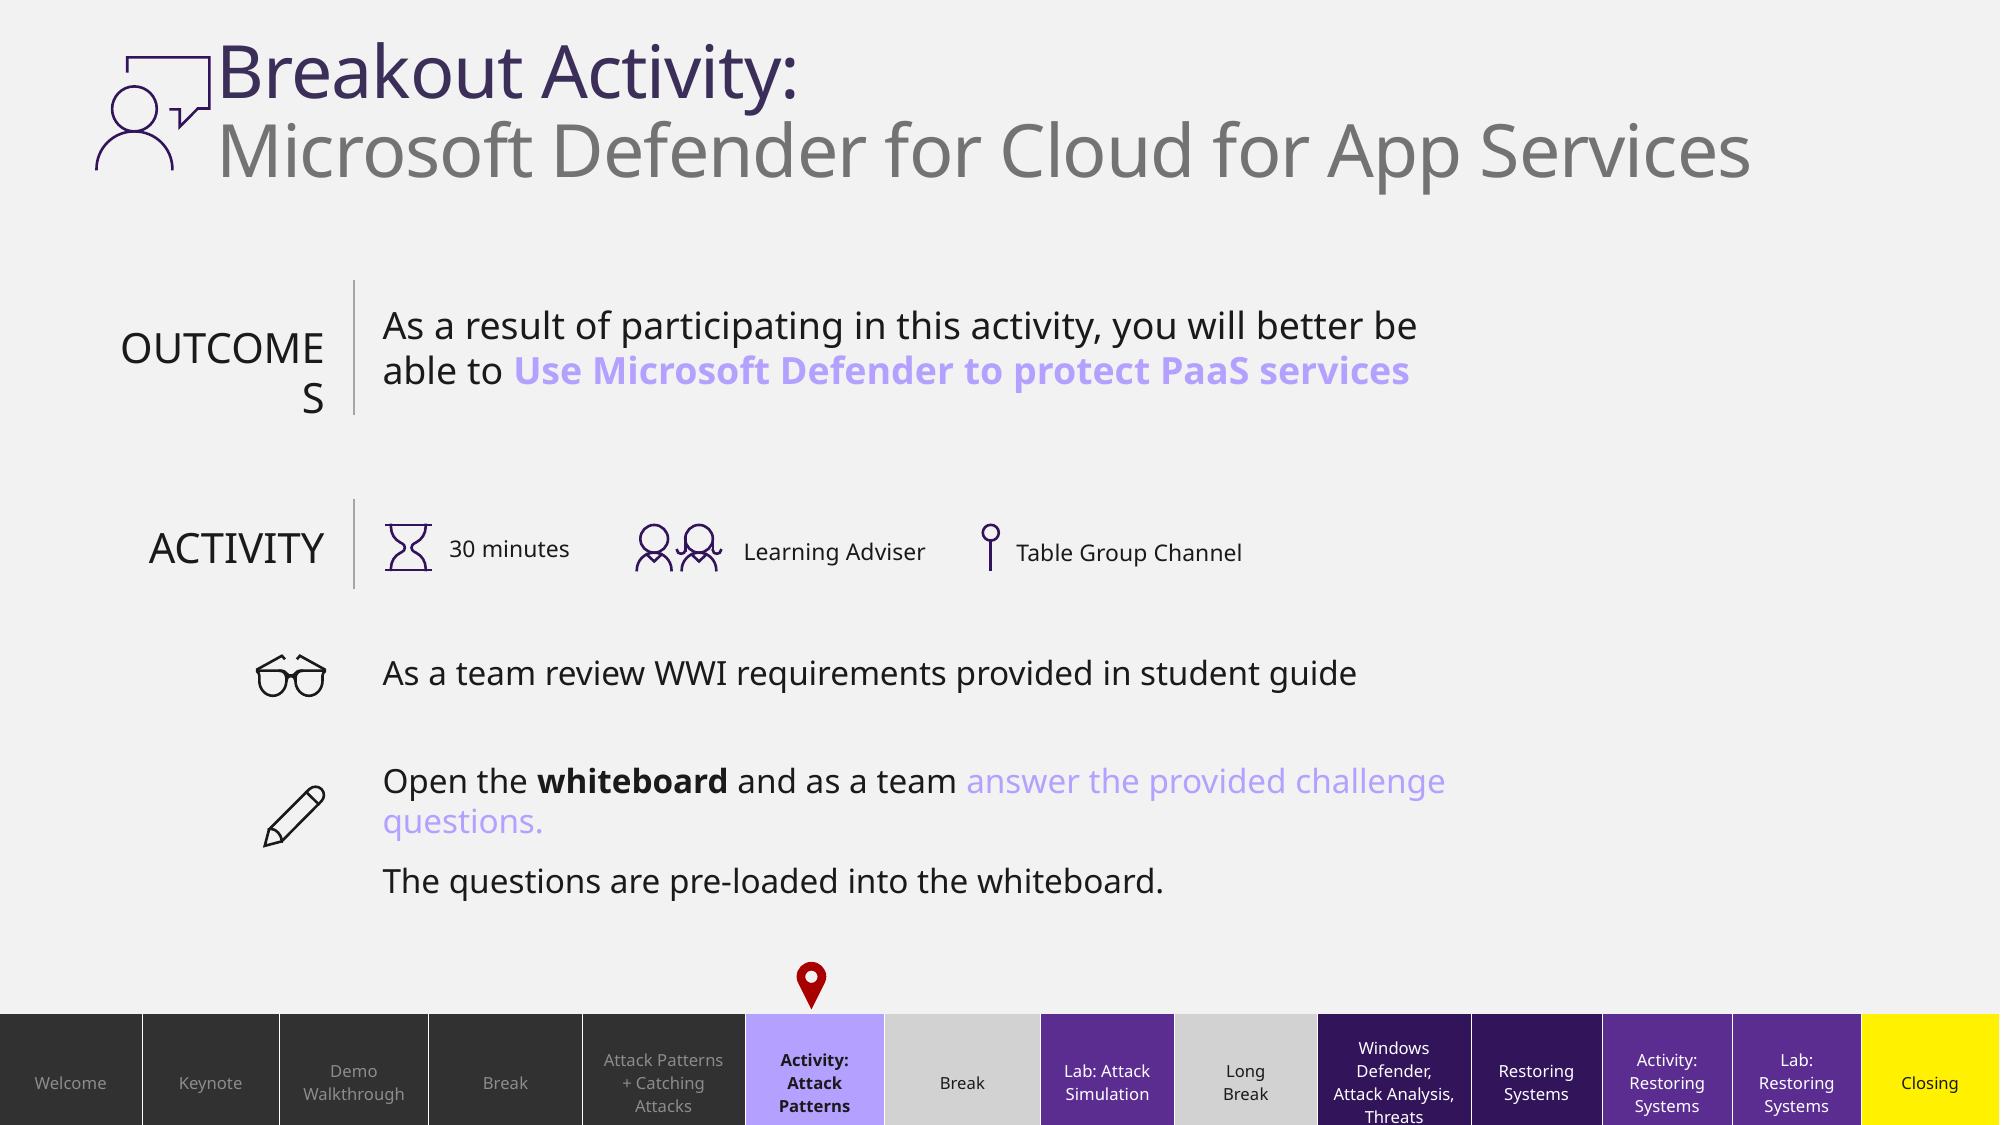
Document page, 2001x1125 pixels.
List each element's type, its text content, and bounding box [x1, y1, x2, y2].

table_header Activity: Attack Patterns [746, 1014, 884, 1125]
text_box OUTCOMES [100, 322, 325, 423]
table_header Lab: Attack Simulation [1041, 1014, 1174, 1125]
table_header Lab: Restoring Systems [1733, 1014, 1861, 1125]
table_header Welcome [0, 1014, 142, 1125]
text_box ACTIVITY [108, 522, 325, 573]
table_header Keynote [143, 1014, 279, 1125]
text_box As a result of participating in this activity, you will better be able to Use Microsoft Defender to protect PaaS services [367, 294, 1502, 400]
table_header Break [885, 1014, 1040, 1125]
text_box 30 minutes [431, 534, 588, 563]
text_box [96, 57, 210, 170]
text_box [385, 525, 431, 570]
table_header Demo Walkthrough [280, 1014, 428, 1125]
table_header Closing [1862, 1014, 1999, 1125]
text_box Learning Adviser [743, 537, 927, 565]
table_header Attack Patterns + Catching Attacks [583, 1014, 745, 1125]
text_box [636, 524, 722, 571]
table_header Windows Defender, Attack Analysis, Threats [1318, 1014, 1471, 1125]
text_box [797, 963, 826, 1007]
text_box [256, 644, 1502, 910]
text_box Table Group Channel [1003, 538, 1257, 567]
table_header Long Break [1175, 1014, 1317, 1125]
table_header Break [429, 1014, 582, 1125]
title Breakout Activity: Microsoft Defender for Cloud for App Services [216, 33, 1987, 194]
table_header Activity: Restoring Systems [1603, 1014, 1732, 1125]
text_box [982, 524, 999, 570]
table_header Restoring Systems [1472, 1014, 1602, 1125]
